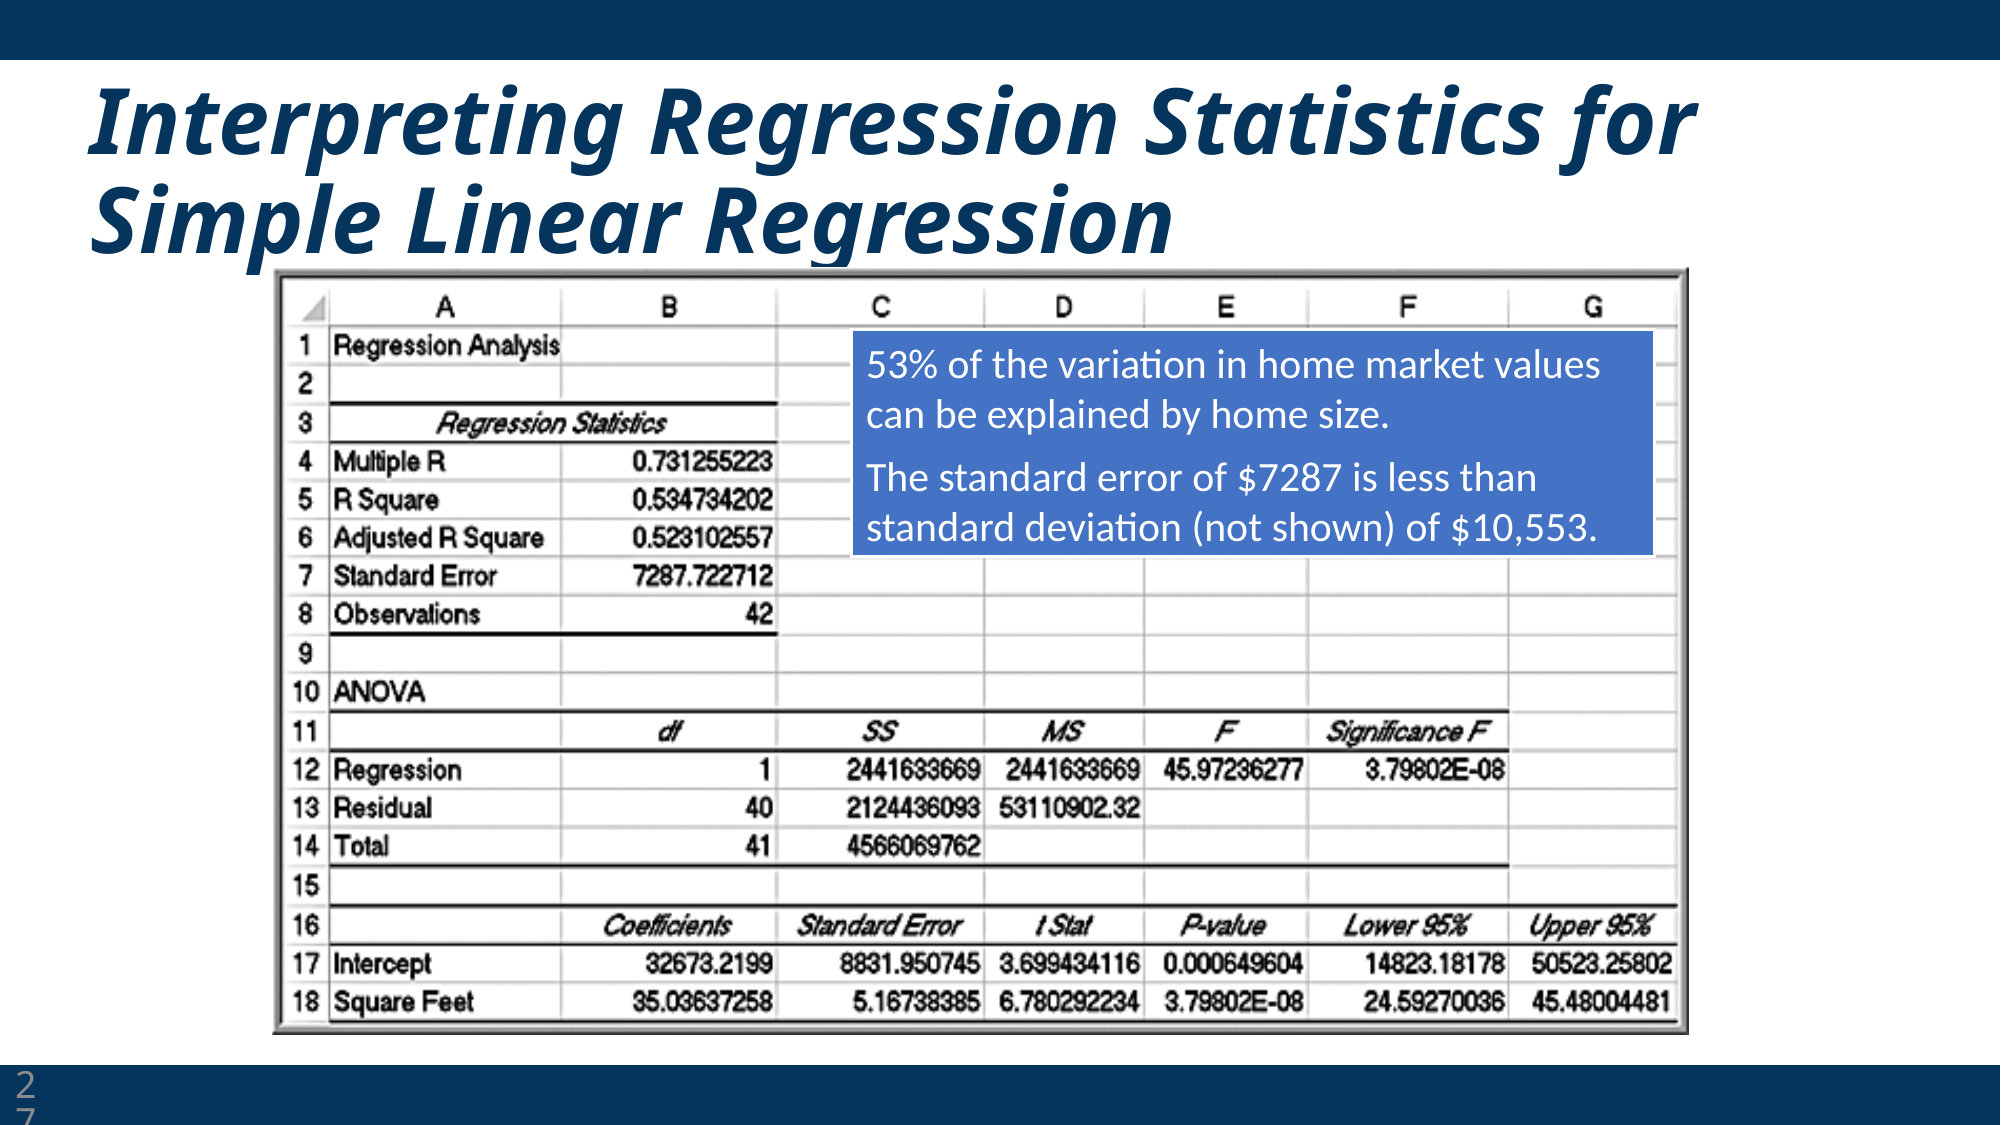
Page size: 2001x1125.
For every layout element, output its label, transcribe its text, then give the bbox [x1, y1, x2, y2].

slide_number 27 [0, 1066, 41, 1107]
title Interpreting Regression Statistics for Simple Linear Regression [75, 90, 1852, 258]
picture [272, 267, 1689, 1035]
